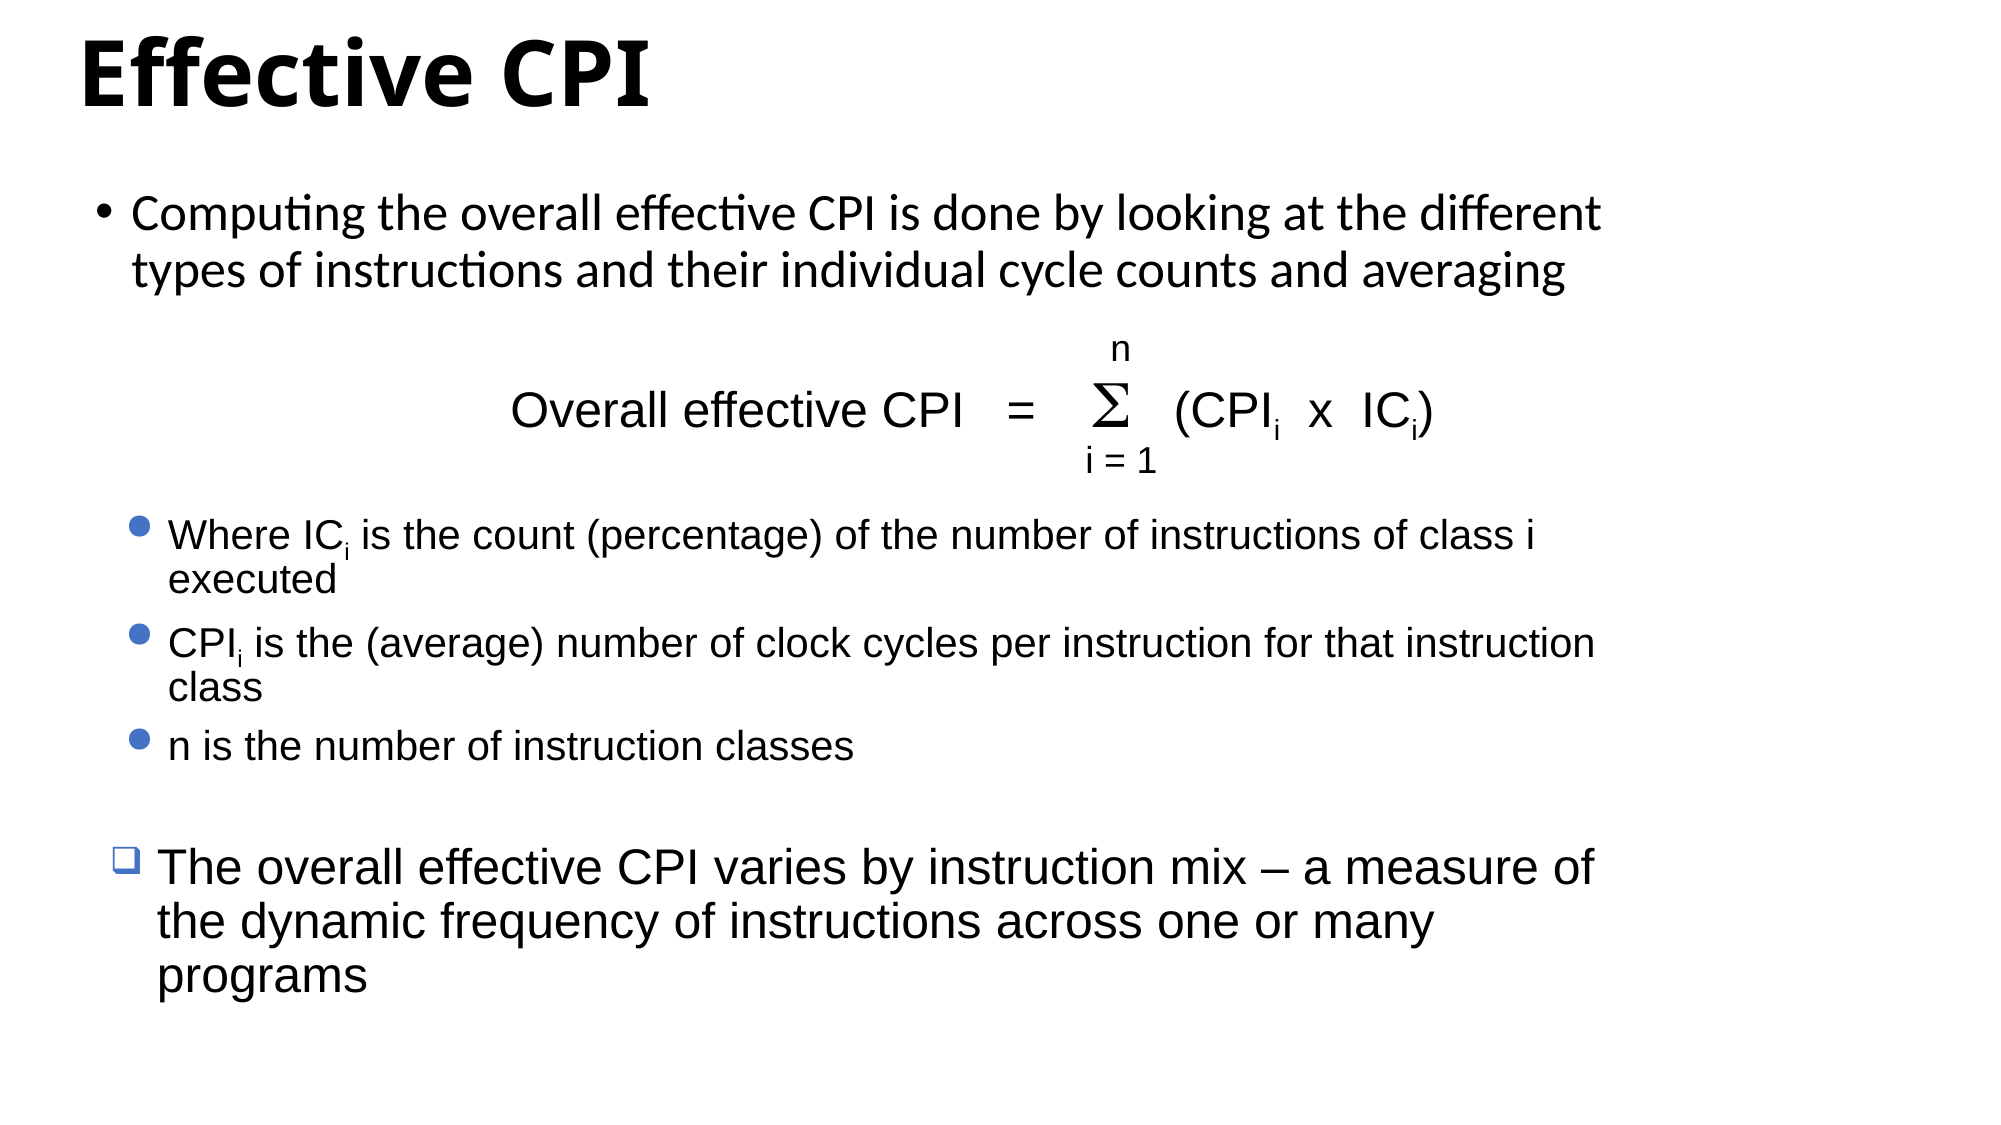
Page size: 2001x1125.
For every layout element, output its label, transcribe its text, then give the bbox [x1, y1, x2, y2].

text_box The overall effective CPI varies by instruction mix – a measure of the dynamic frequency of instructions across one or many programs [99, 837, 1663, 1008]
text_box i = 1 [1074, 437, 1275, 487]
title Effective CPI [62, 5, 1788, 147]
text_box Where ICi is the count (percentage) of the number of instructions of class i executed CPIi is the (average) number of clock cycles per instruction for that instruction class n is the number of instruction classes [35, 507, 1675, 773]
list Computing the overall effective CPI is done by looking at the different types of instructions and their individual cycle counts and averaging [80, 177, 1675, 348]
text_box Overall effective CPI =  (CPIi x ICi) [499, 362, 1538, 448]
text_box n [1100, 324, 1300, 374]
